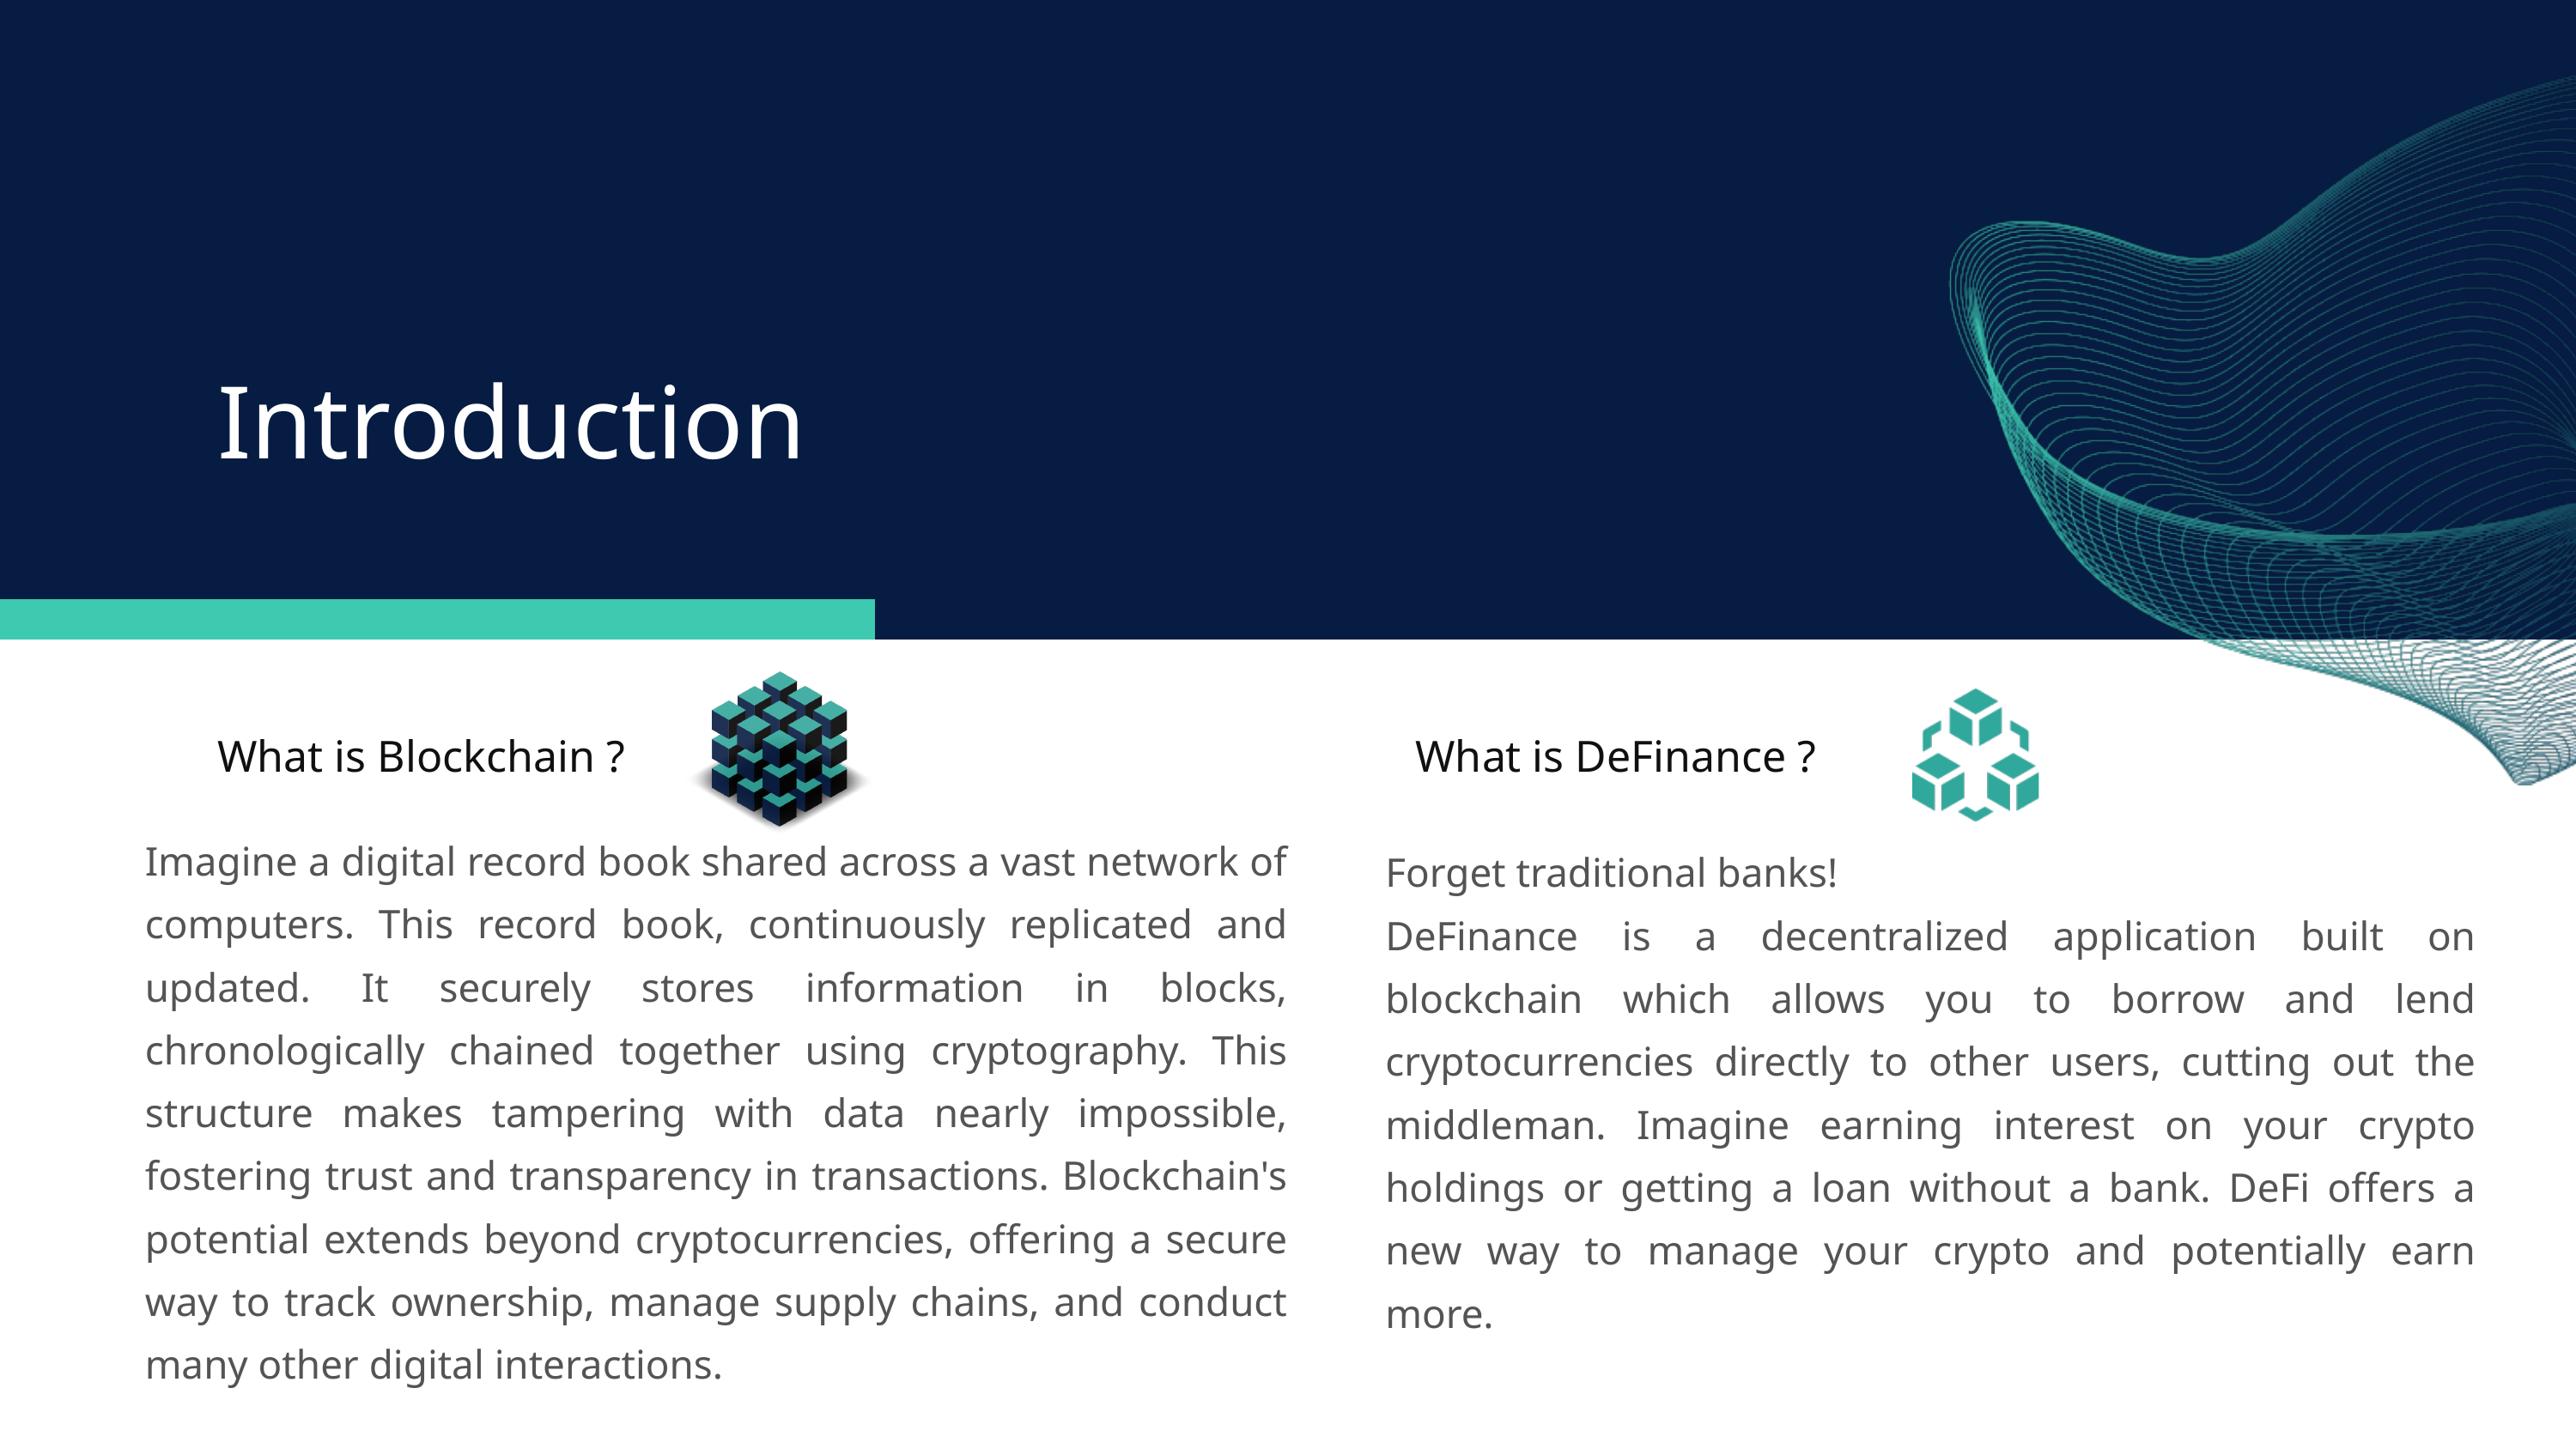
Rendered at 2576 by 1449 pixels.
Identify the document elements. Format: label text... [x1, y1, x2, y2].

text_box [683, 725, 876, 836]
text_box What is DeFinance ? [1415, 720, 1885, 781]
text_box Forget traditional banks! DeFinance is a decentralized application built on blockchain which allows you to borrow and lend cryptocurrencies directly to other users, cutting out the middleman. Imagine earning interest on your crypto holdings or getting a loan without a bank. DeFi offers a new way to manage your crypto and potentially earn more. [1385, 832, 2476, 1449]
text_box [712, 671, 848, 827]
text_box What is Blockchain ? [217, 720, 684, 781]
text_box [0, 0, 2576, 640]
text_box [1947, 650, 2576, 785]
text_box [1912, 688, 2039, 822]
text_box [0, 598, 876, 640]
text_box Imagine a digital record book shared across a vast network of computers. This record book, continuously replicated and updated. It securely stores information in blocks, chronologically chained together using cryptography. This structure makes tampering with data nearly impossible, fostering trust and transparency in transactions. Blockchain's potential extends beyond cryptocurrencies, offering a secure way to track ownership, manage supply chains, and conduct many other digital interactions. [144, 821, 1289, 1388]
